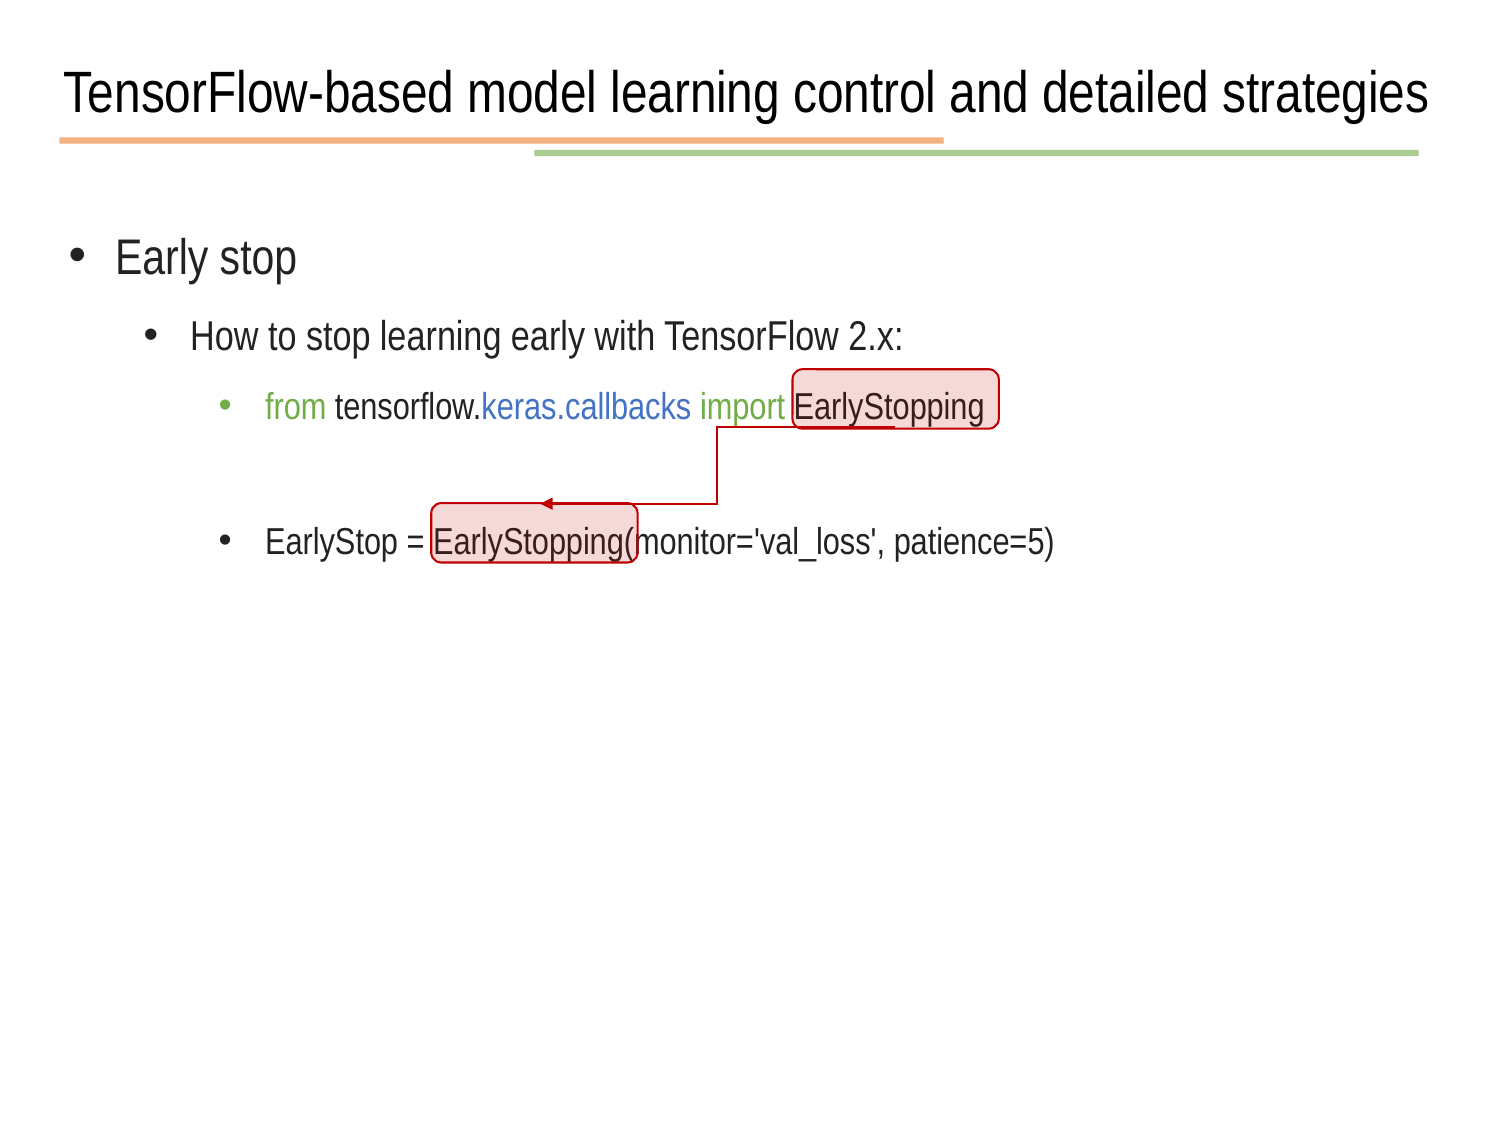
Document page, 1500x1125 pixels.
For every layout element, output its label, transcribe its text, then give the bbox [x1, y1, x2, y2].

text_box Early stop How to stop learning early with TensorFlow 2.x: from tensorflow.keras.callbacks import EarlyStopping EarlyStop = EarlyStopping(monitor='val_loss', patience=5) [53, 186, 1488, 787]
text_box [430, 502, 639, 564]
text_box [791, 368, 1000, 430]
text_box TensorFlow-based model learning control and detailed strategies [49, 11, 1451, 132]
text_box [678, 288, 756, 643]
